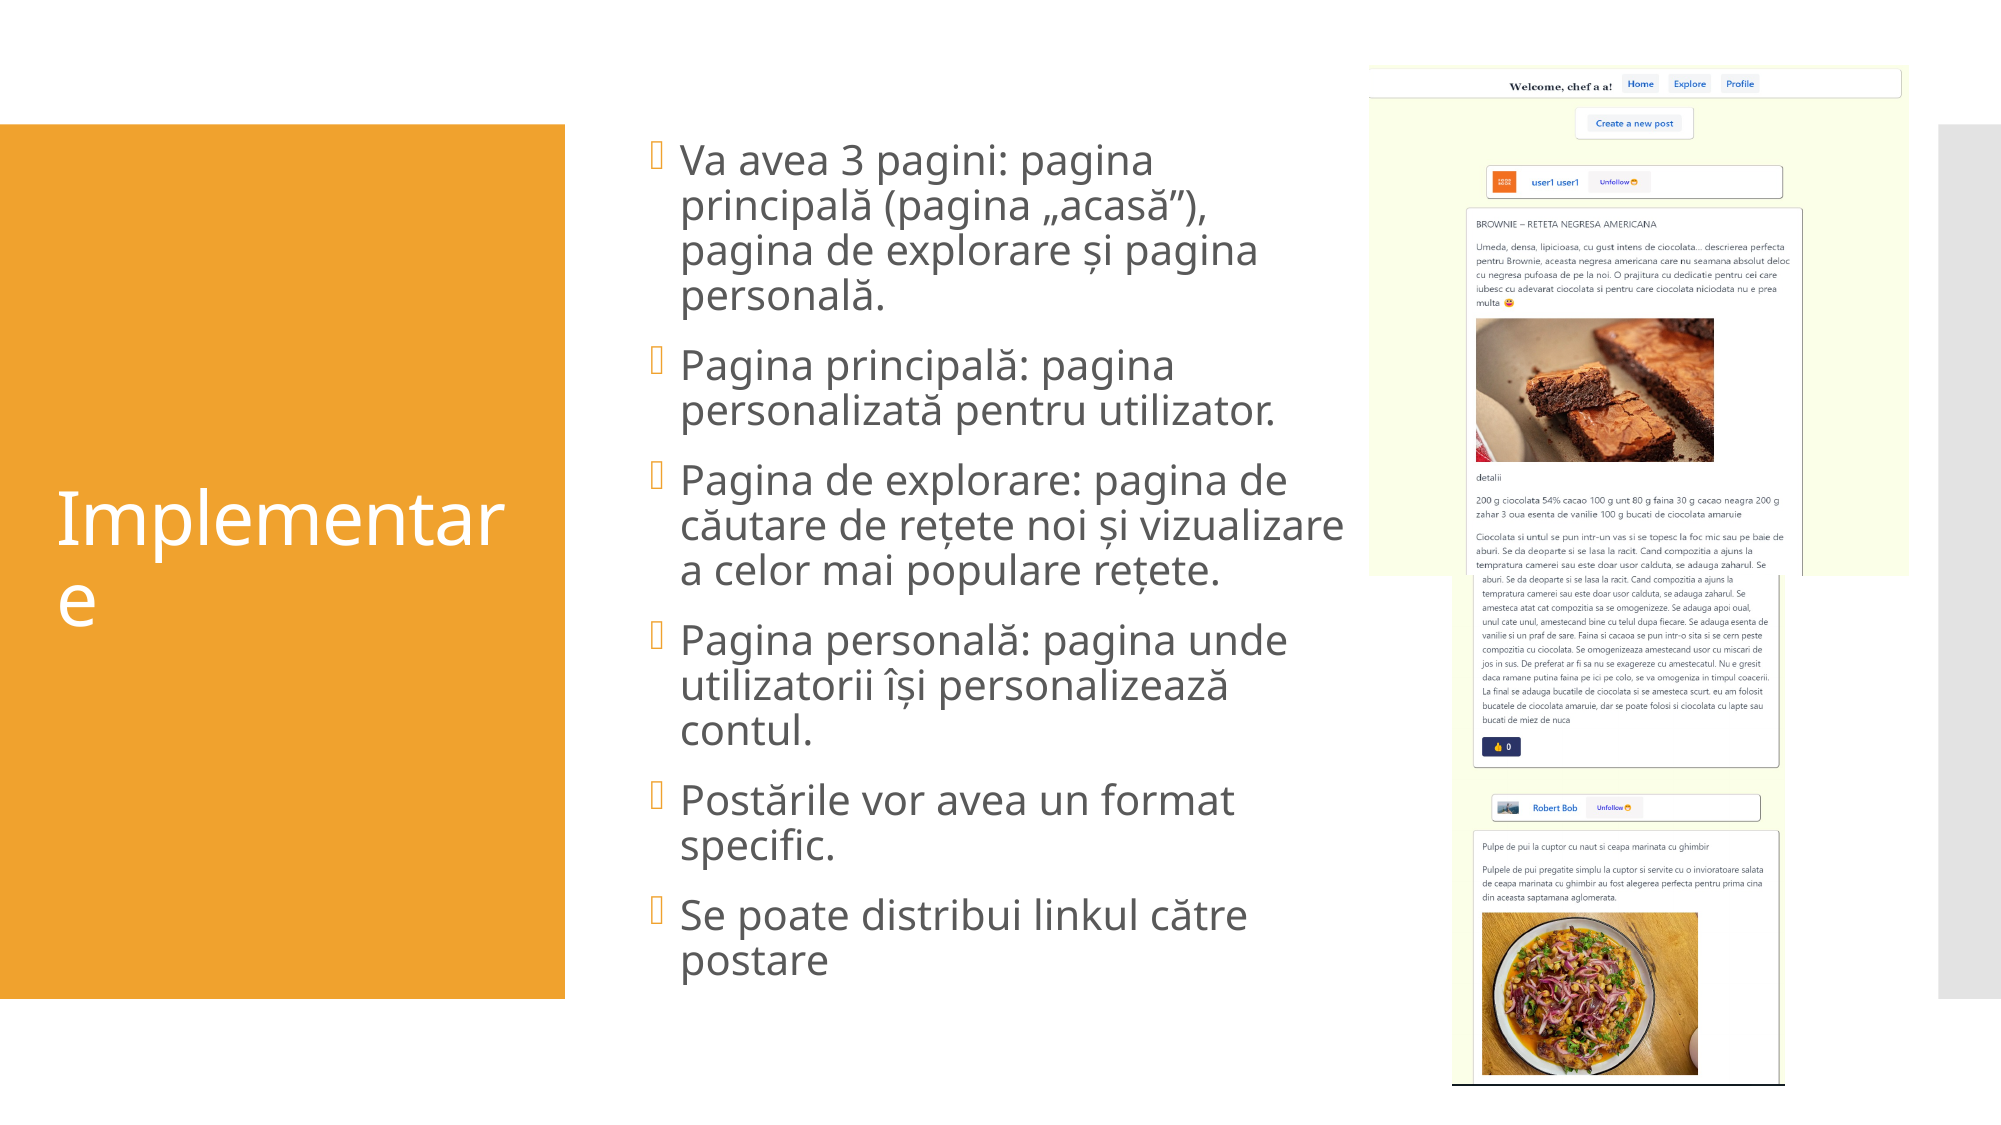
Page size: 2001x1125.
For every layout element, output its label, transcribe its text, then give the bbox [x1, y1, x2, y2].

picture [1368, 65, 1909, 1086]
list Va avea 3 pagini: pagina principală (pagina „acasă”), pagina de explorare și pagina personală. Pagina principală: pagina personalizată pentru utilizator. Pagina de explorare: pagina de căutare de rețete noi și vizualizare a celor mai populare rețete. Pagina personală: pagina unde utilizatorii își personalizează contul. Postările vor avea un format specific. Se poate distribui linkul către postare [634, 141, 1370, 982]
title Implementare [41, 184, 525, 940]
